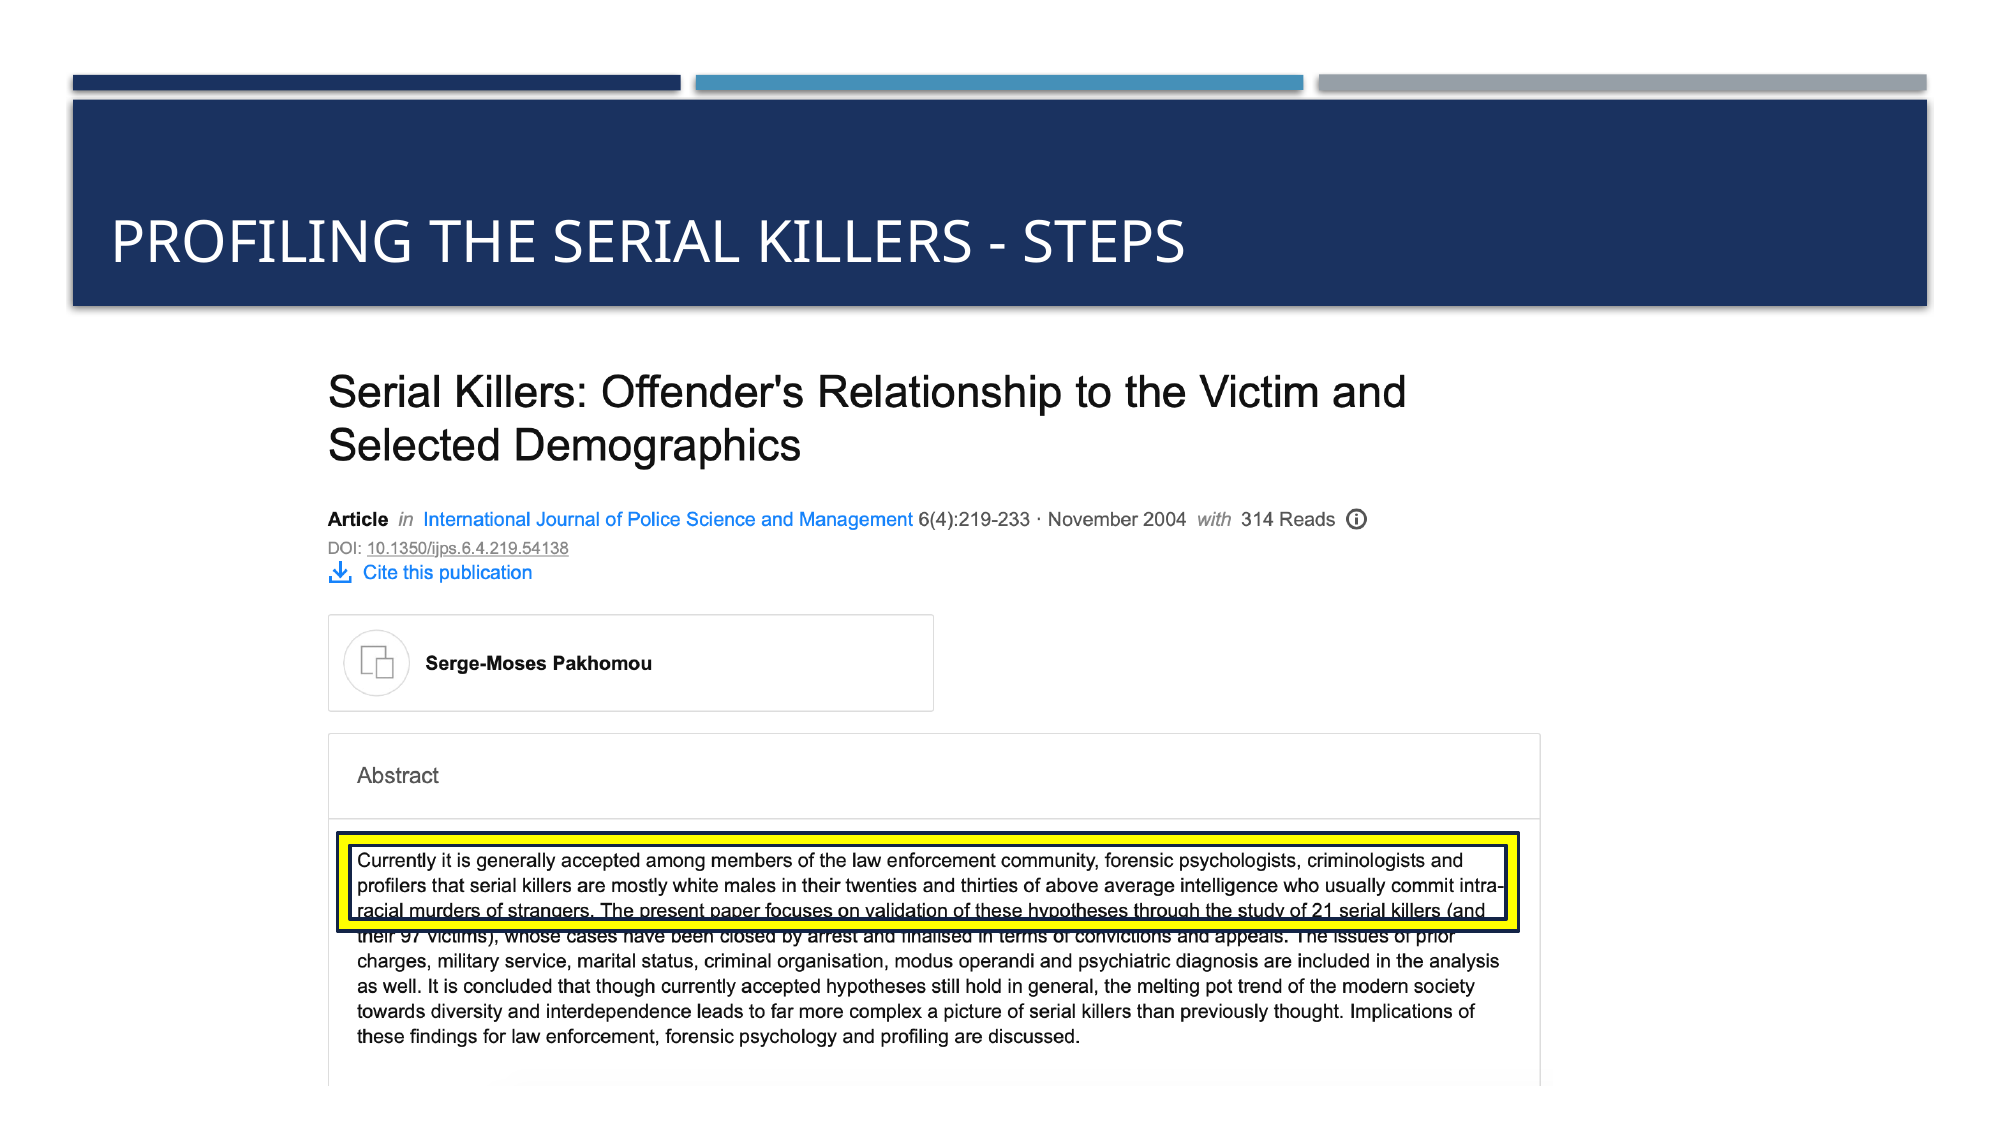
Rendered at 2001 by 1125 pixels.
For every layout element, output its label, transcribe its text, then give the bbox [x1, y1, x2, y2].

title Profiling the Serial Killers - Steps [95, 119, 1905, 282]
picture [318, 357, 1554, 1086]
